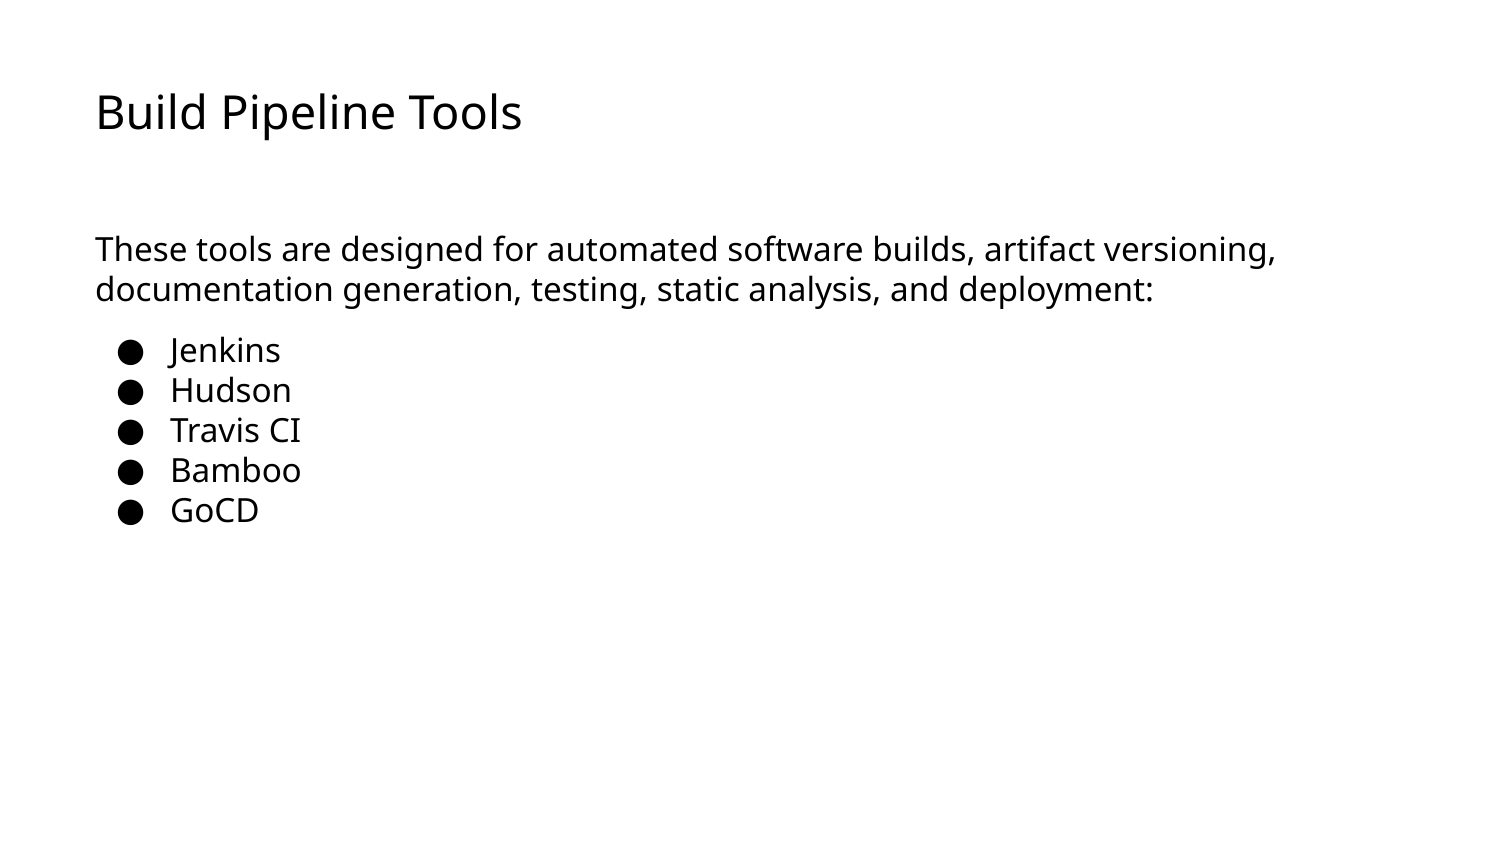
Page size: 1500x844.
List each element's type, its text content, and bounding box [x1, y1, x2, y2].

text_box These tools are designed for automated software builds, artifact versioning, documentation generation, testing, static analysis, and deployment: Jenkins Hudson Travis CI Bamboo GoCD [80, 213, 1360, 544]
text_box Build Pipeline Tools [80, 25, 573, 163]
